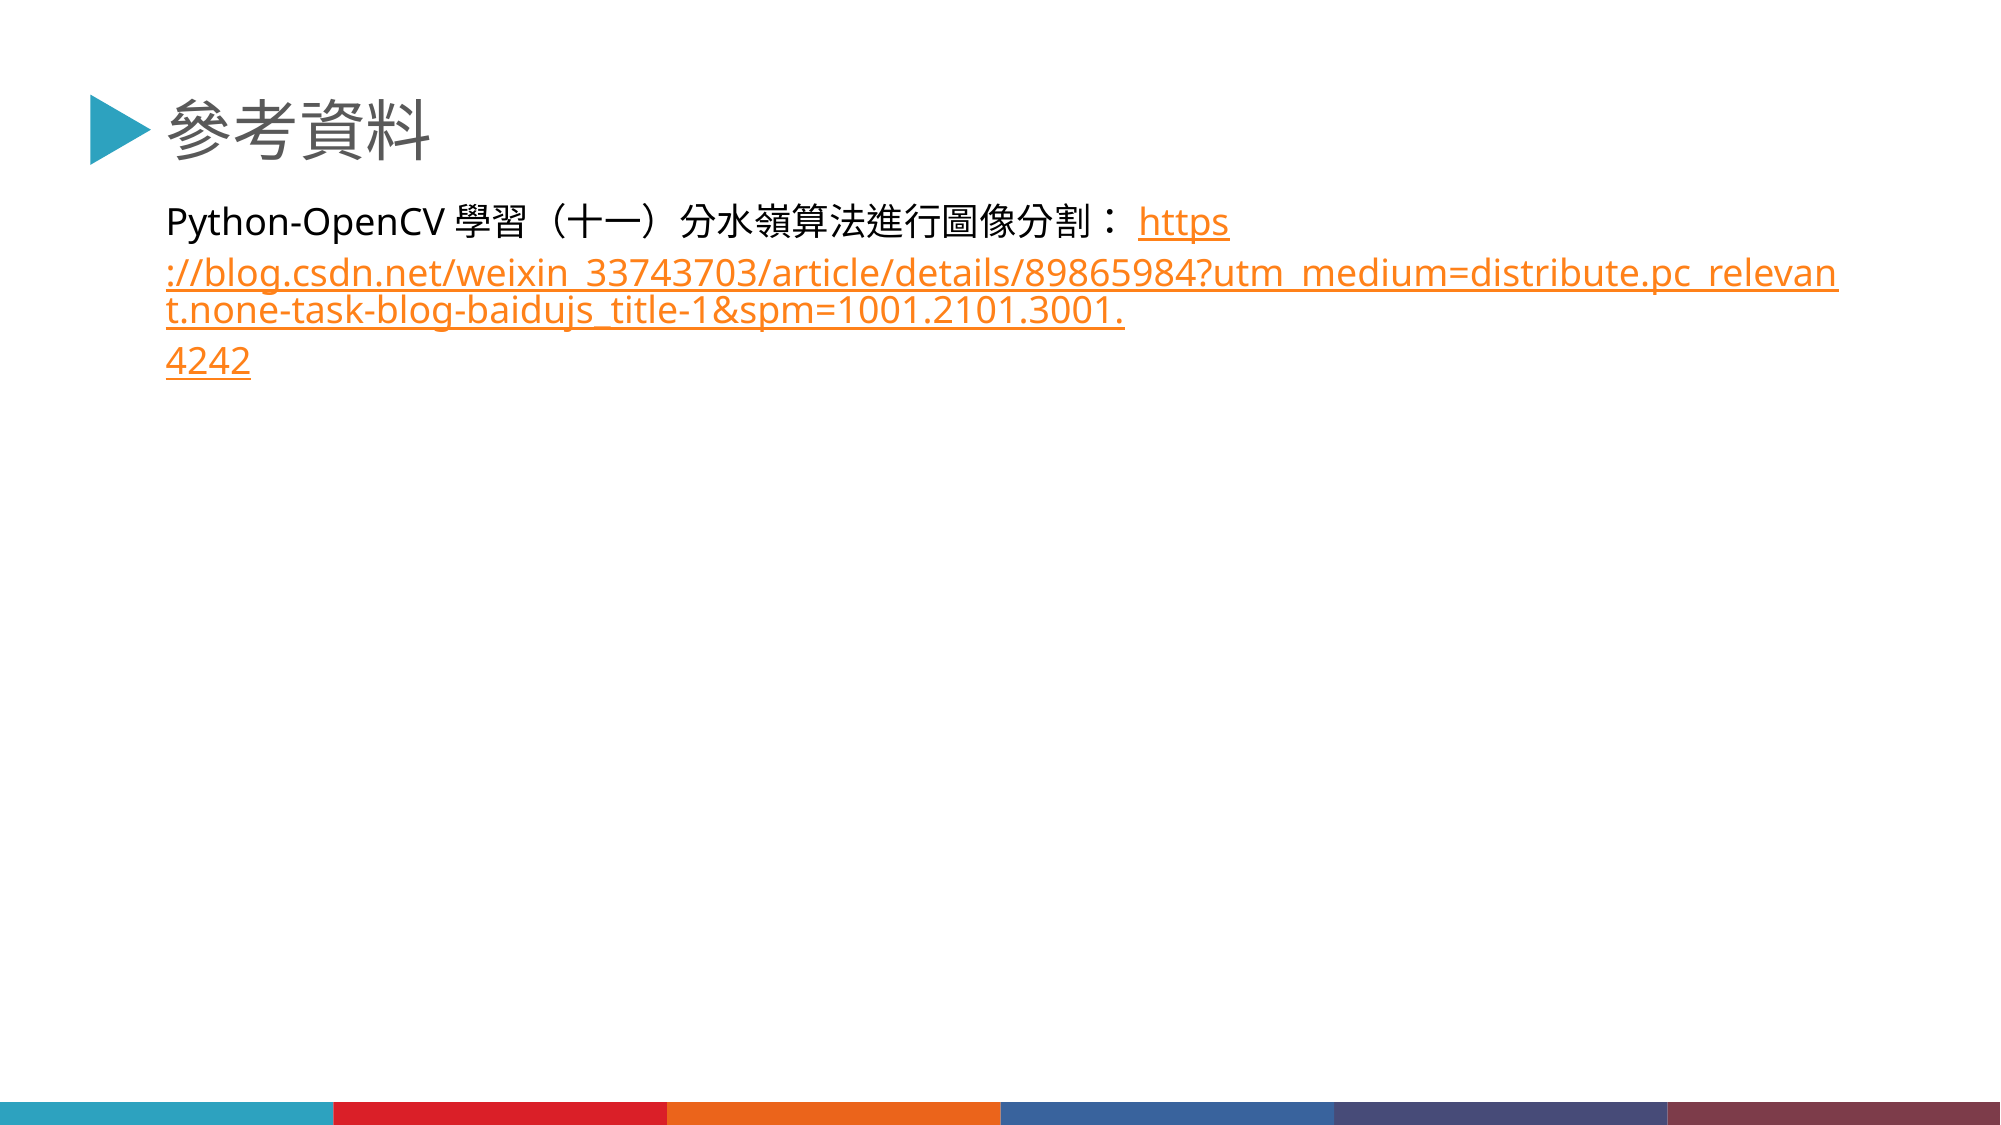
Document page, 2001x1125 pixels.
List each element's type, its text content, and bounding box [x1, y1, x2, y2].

text_box Python-OpenCV學習（十一）分水嶺算法進行圖像分割：https://blog.csdn.net/weixin_33743703/article/details/89865984?utm_medium=distribute.pc_relevant.none-task-blog-baidujs_title-1&spm=1001.2101.3001.4242 [150, 190, 1867, 449]
text_box [89, 92, 154, 167]
text_box 參考資料 [150, 81, 928, 177]
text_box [0, 1101, 2000, 1125]
